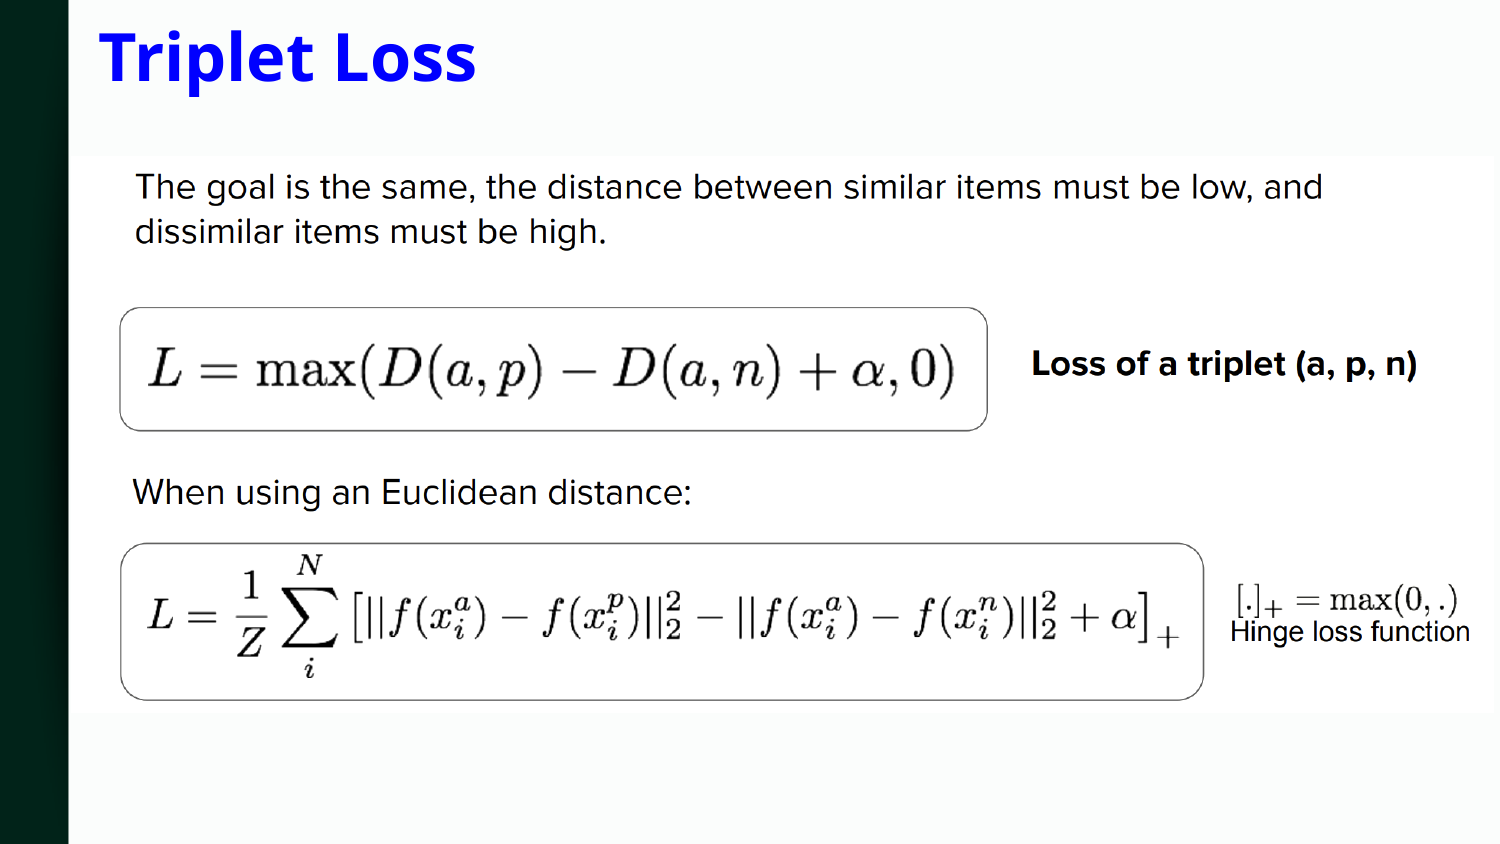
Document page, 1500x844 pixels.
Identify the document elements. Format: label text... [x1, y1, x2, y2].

text_box Triplet Loss [83, 0, 1462, 110]
picture [0, 0, 1500, 844]
